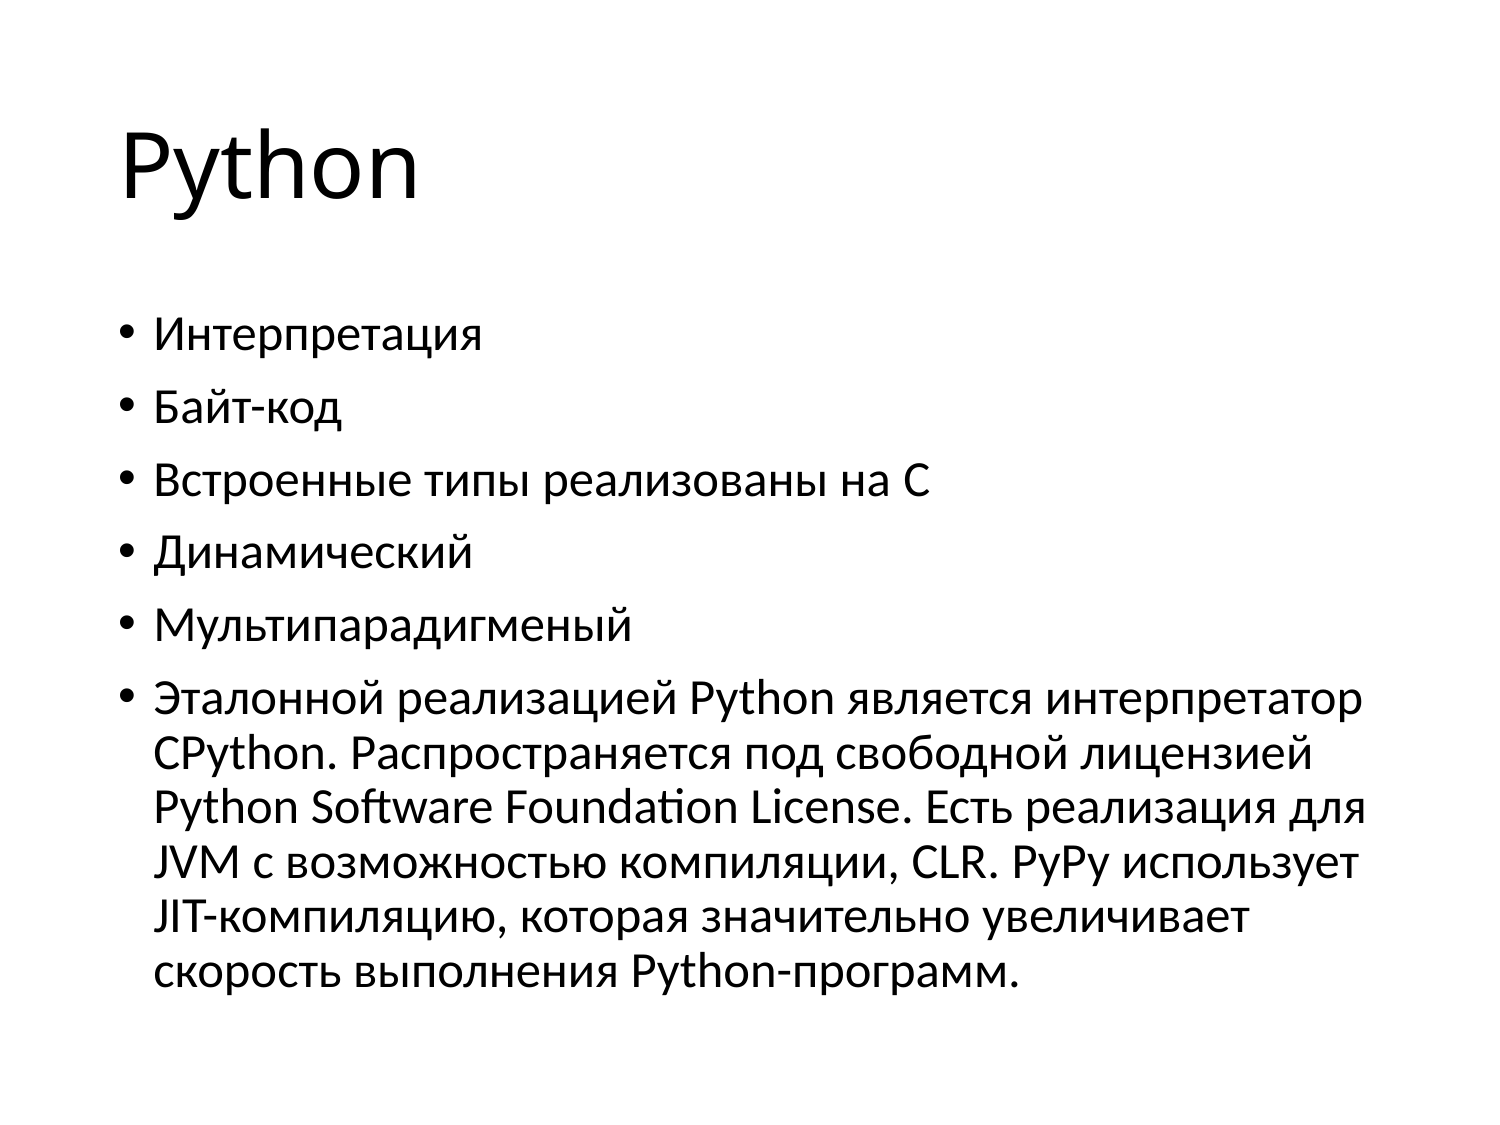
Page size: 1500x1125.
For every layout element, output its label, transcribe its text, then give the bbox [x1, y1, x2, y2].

list Интерпретация Байт-код Встроенные типы реализованы на C Динамический Мультипарадигменый Эталонной реализацией Python является интерпретатор CPython. Распространяется под свободной лицензией Python Software Foundation License. Есть реализация для JVM с возможностью компиляции, CLR. PyPy использует JIT-компиляцию, которая значительно увеличивает скорость выполнения Python-программ. [103, 299, 1397, 1014]
title Python [103, 59, 1397, 278]
